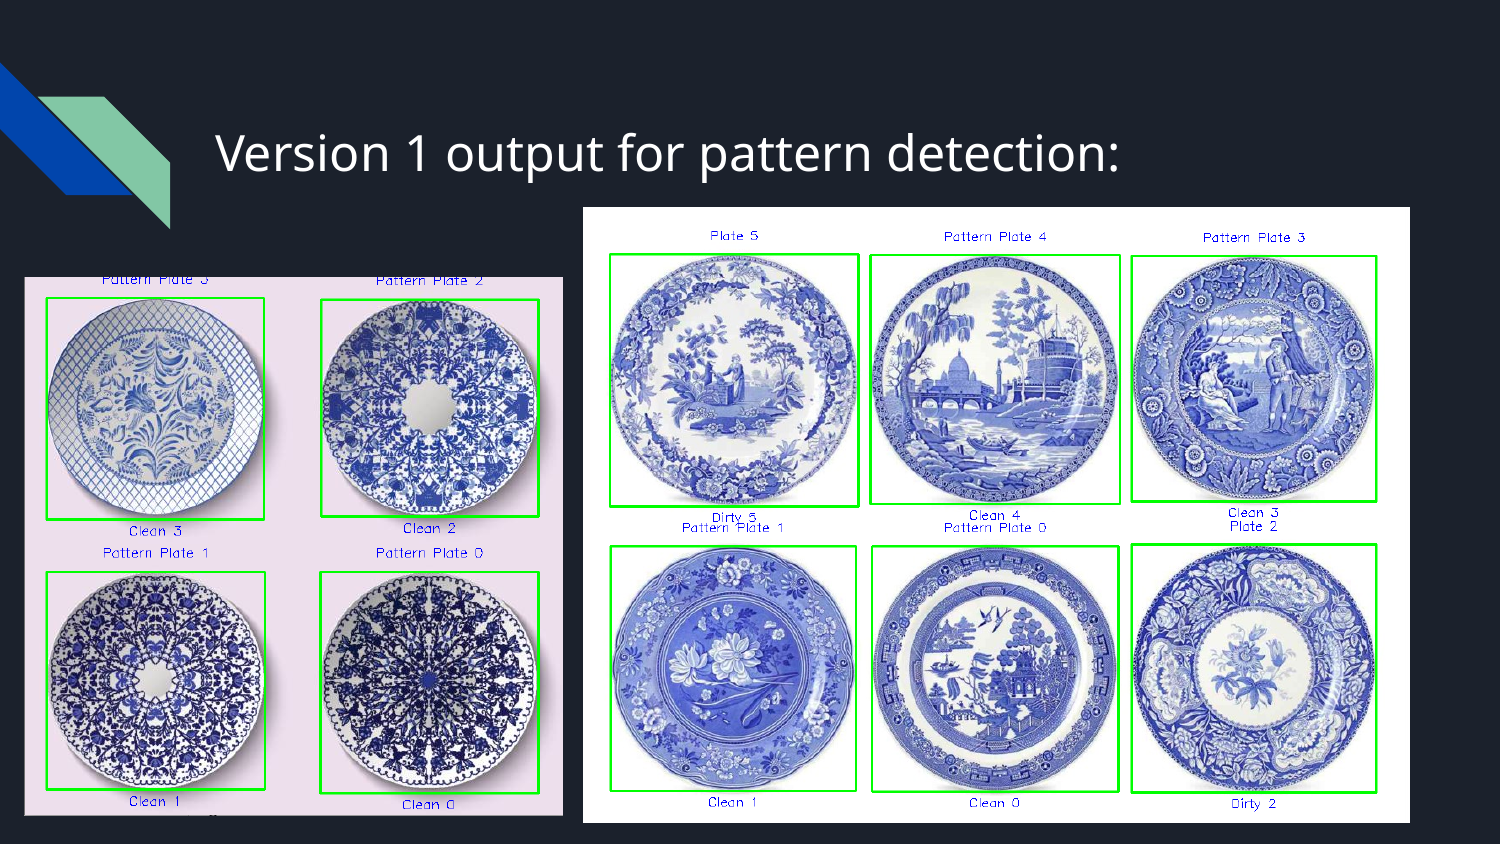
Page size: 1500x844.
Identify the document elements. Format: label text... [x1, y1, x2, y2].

picture [583, 196, 1438, 823]
title Version 1 output for pattern detection: [200, 102, 1355, 253]
picture [24, 277, 563, 817]
